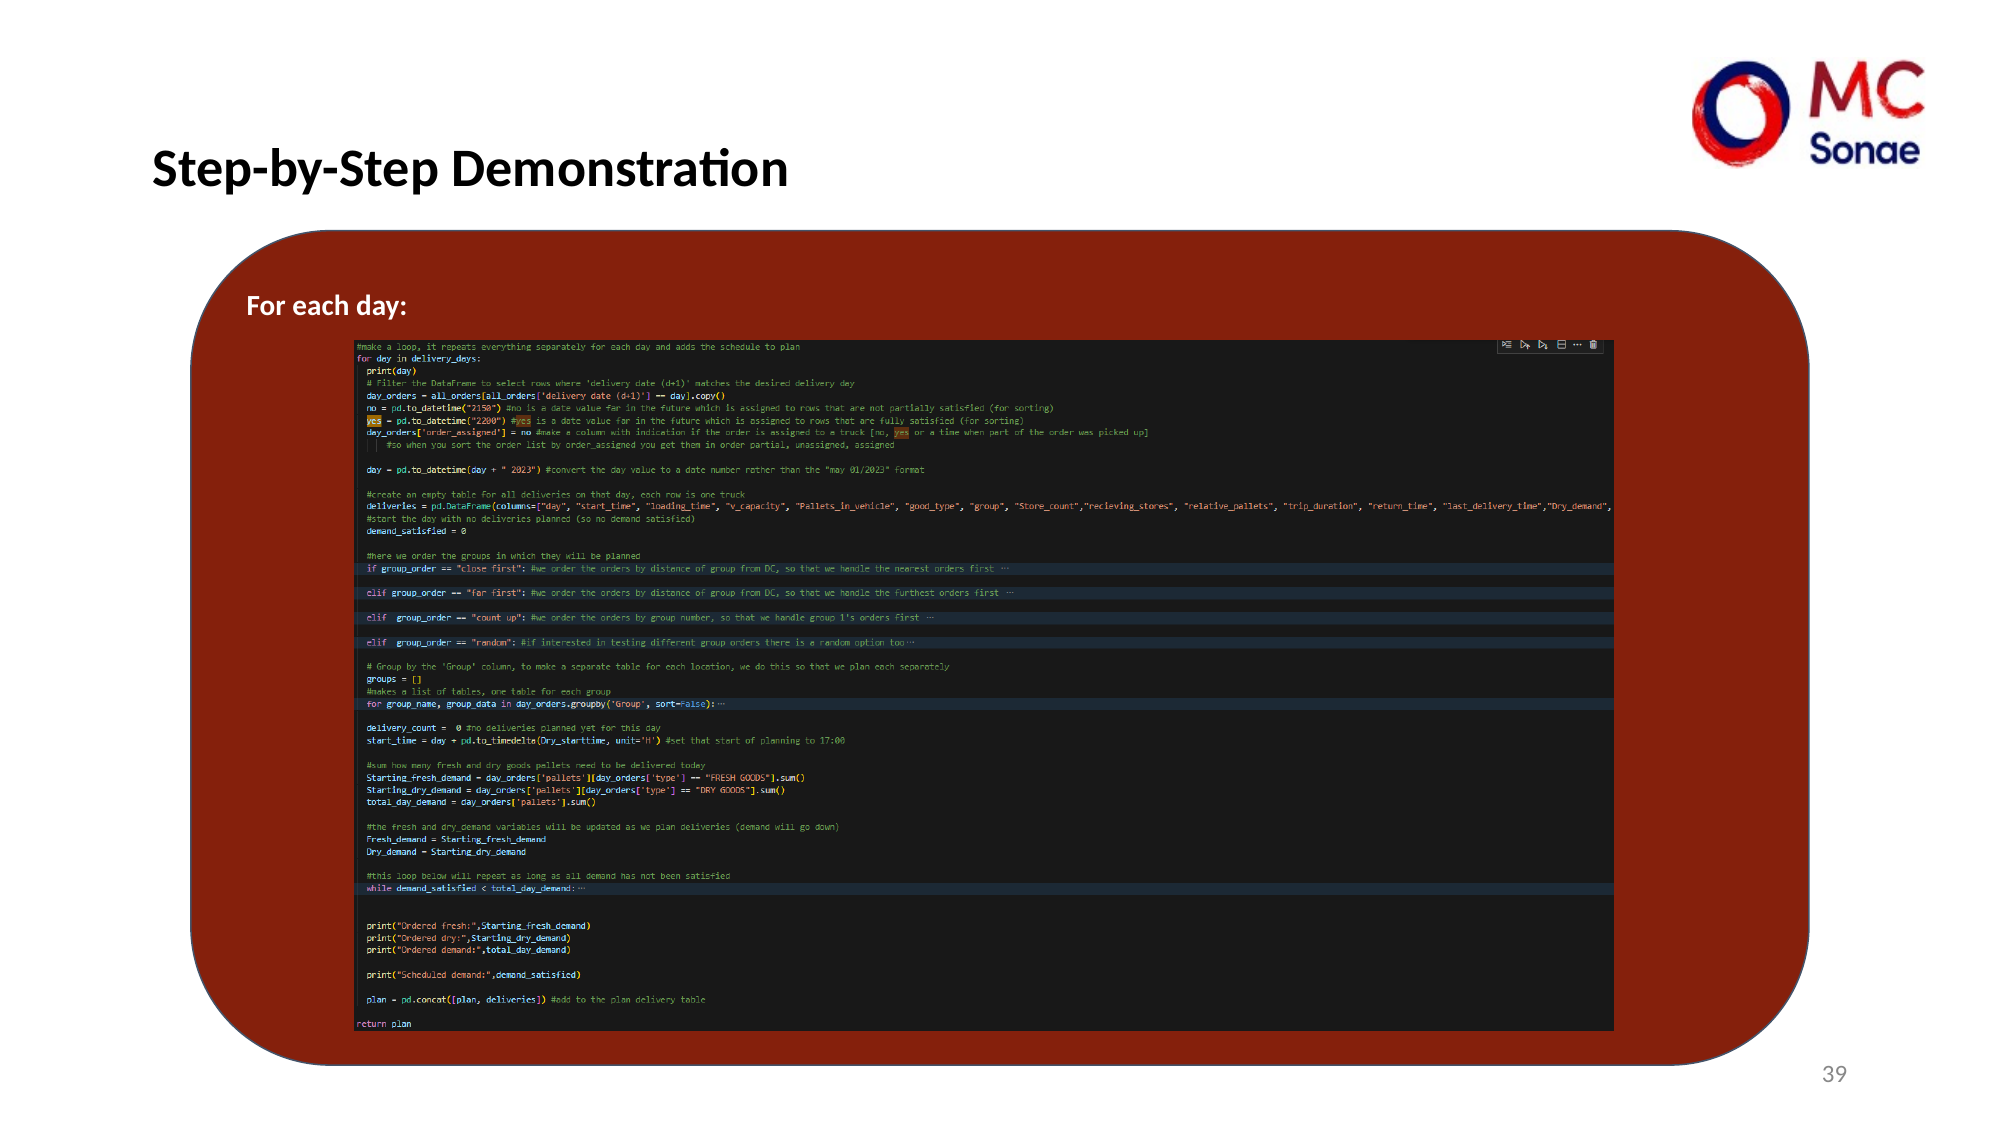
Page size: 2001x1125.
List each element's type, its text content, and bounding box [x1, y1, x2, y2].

picture [1691, 57, 1926, 169]
text_box For each day: [190, 249, 1809, 1066]
slide_number ‹#› [1412, 1042, 1863, 1103]
text_box Step-by-Step Demonstration [137, 59, 1740, 278]
picture [354, 340, 1614, 1031]
